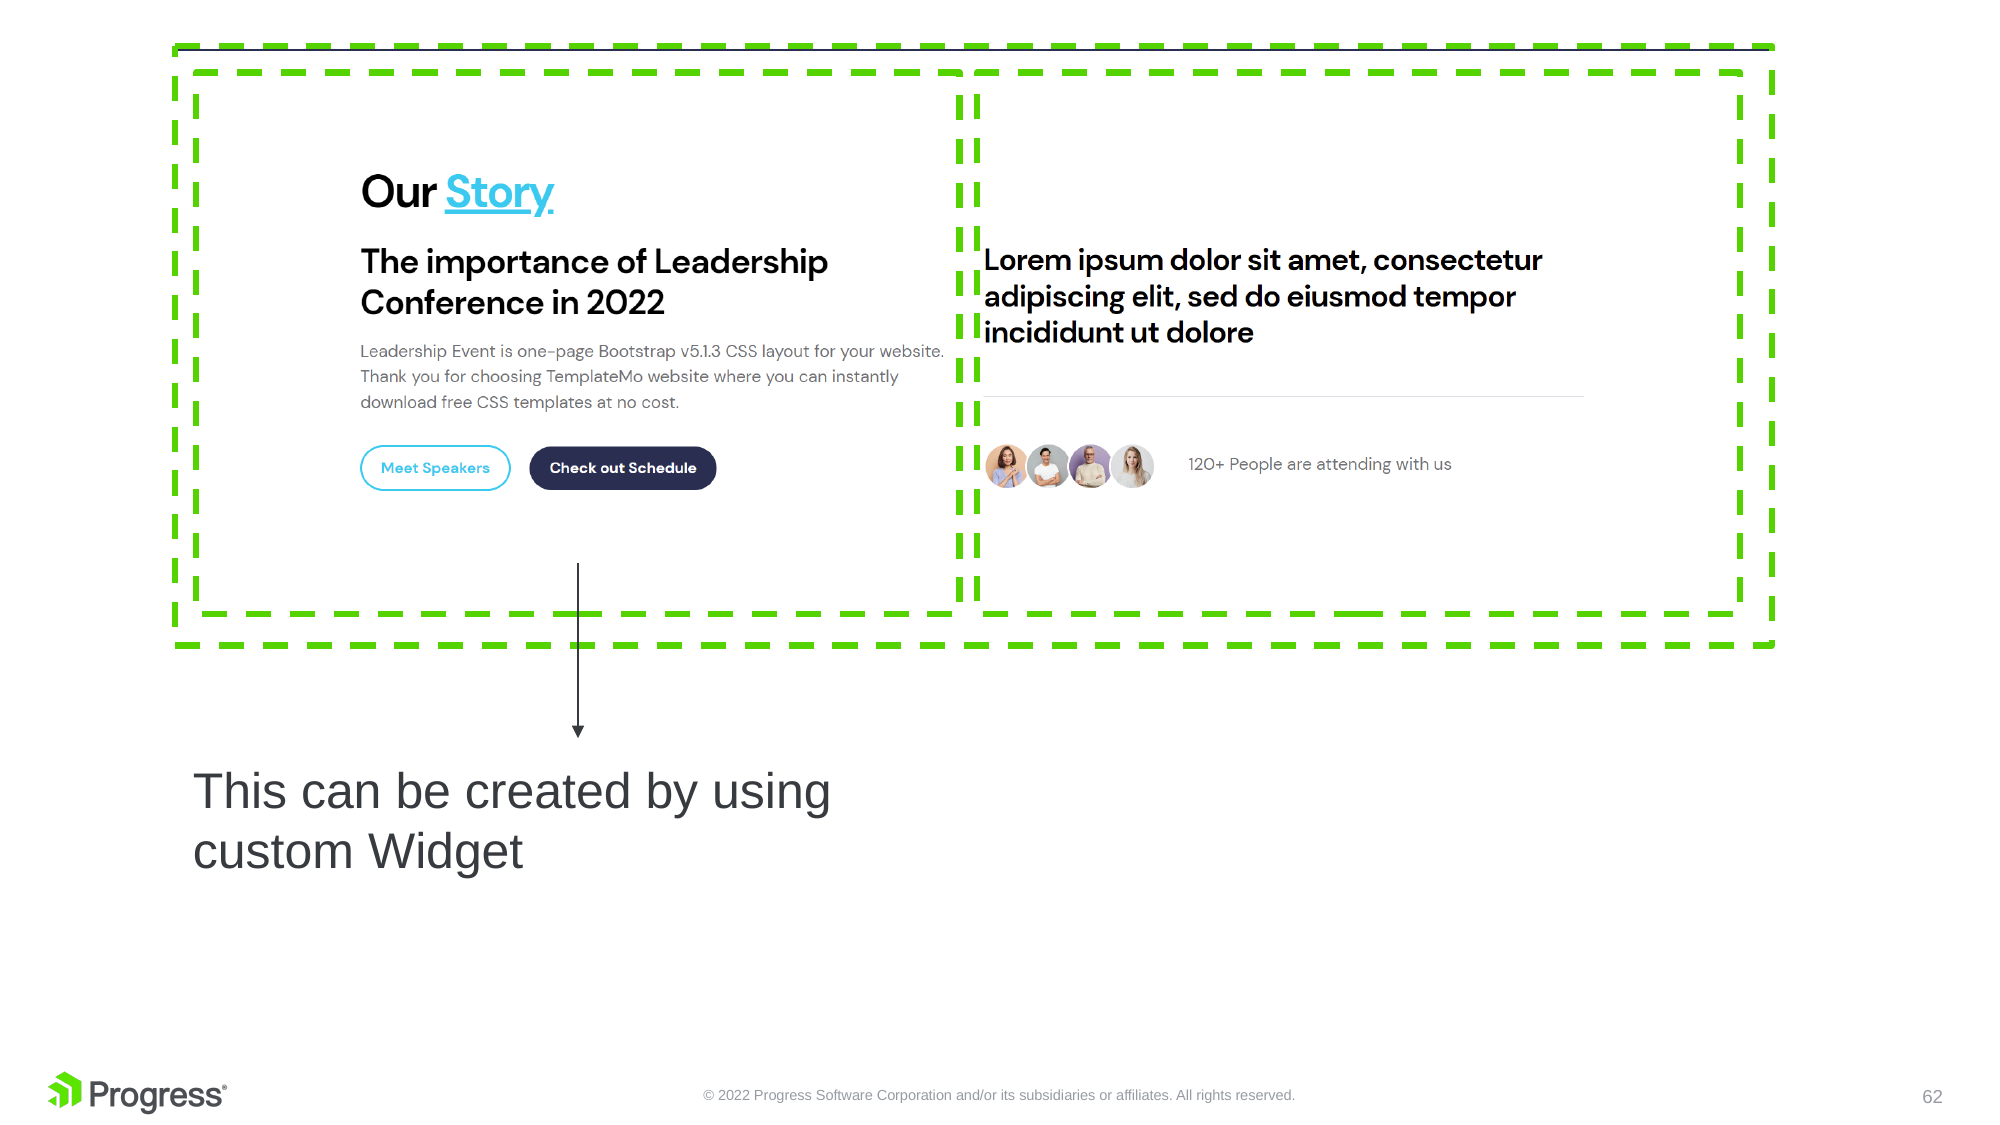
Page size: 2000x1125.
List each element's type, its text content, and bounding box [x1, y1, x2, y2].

picture [177, 49, 1770, 643]
text_box This can be created by using custom Widget [177, 751, 950, 949]
